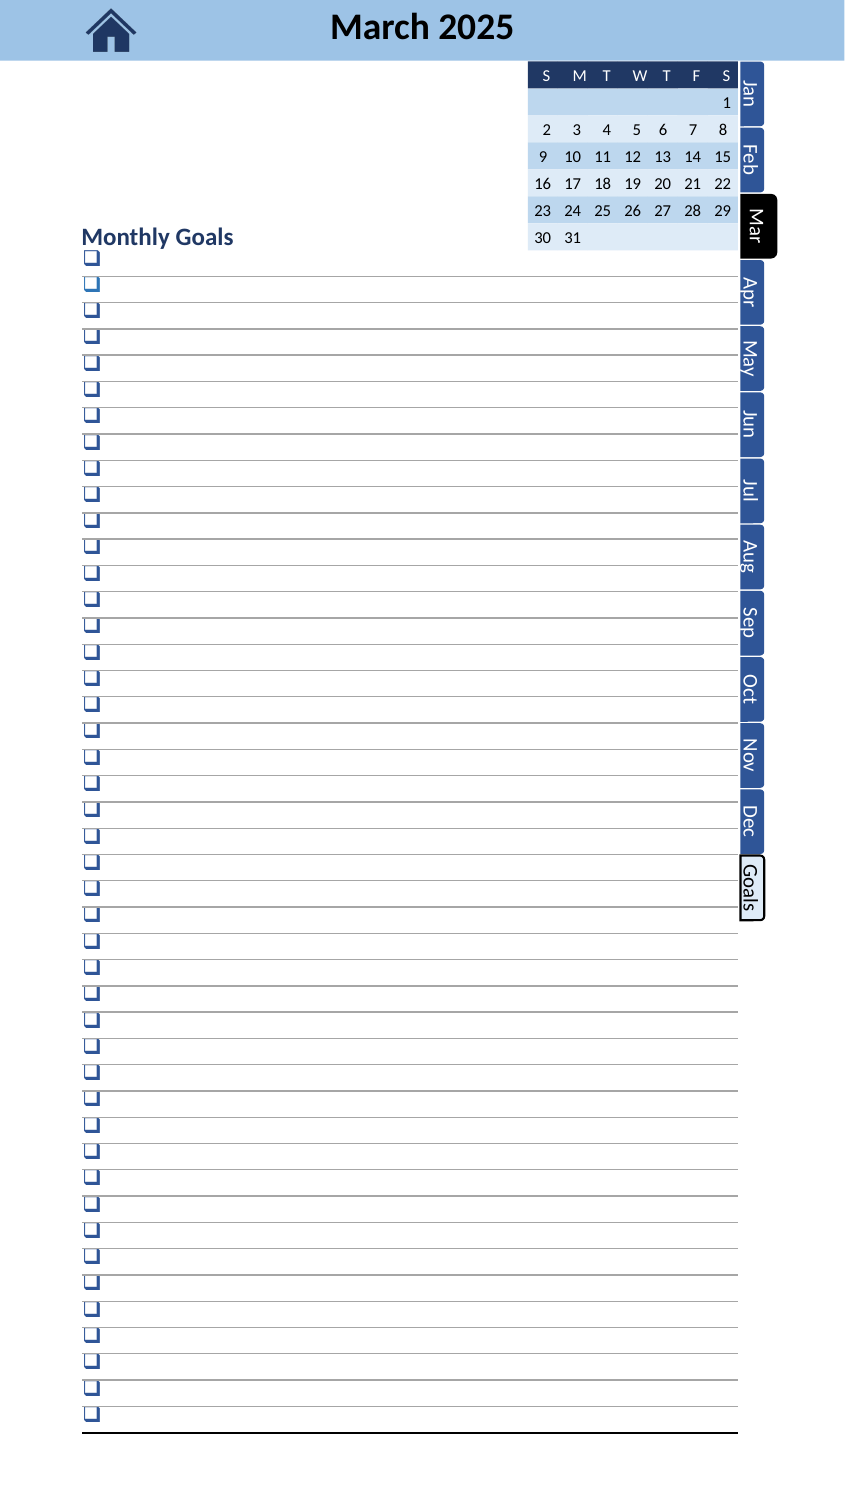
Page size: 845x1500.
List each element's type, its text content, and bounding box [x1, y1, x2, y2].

picture [82, 1, 140, 59]
list March 2025 [190, 0, 655, 61]
